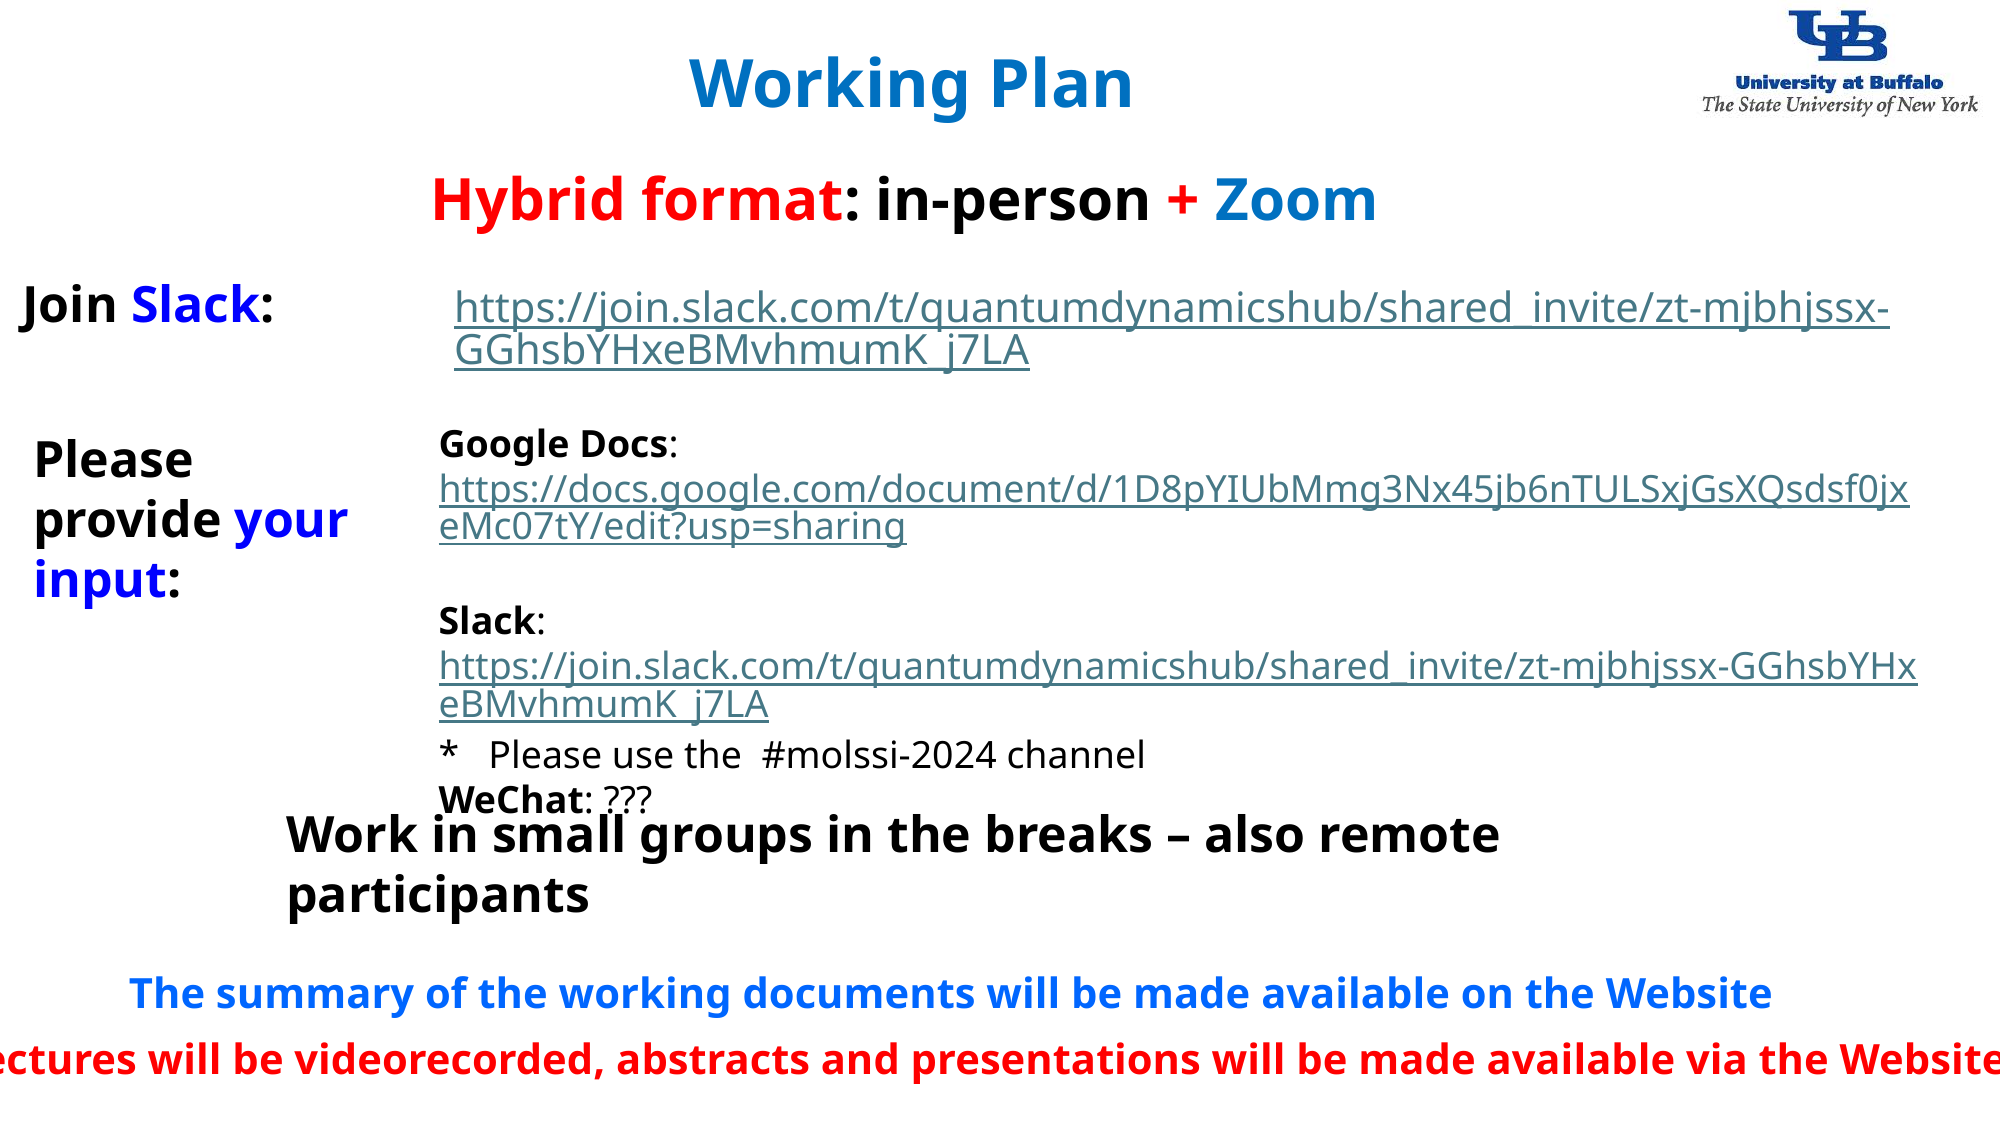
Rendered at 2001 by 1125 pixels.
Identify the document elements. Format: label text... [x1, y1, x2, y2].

text_box Join Slack: [7, 264, 290, 340]
text_box The summary of the working documents will be made available on the Website [114, 959, 1789, 1025]
text_box Google Docs: https://docs.google.com/document/d/1D8pYIUbMmg3Nx45jb6nTULSxjGsXQsdsf0jxeMc07tY/edit?usp=sharing [423, 412, 1932, 569]
text_box Work in small groups in the breaks – also remote participants [271, 794, 1795, 930]
text_box https://join.slack.com/t/quantumdynamicshub/shared_invite/zt-mjbhjssx-GGhsbYHxeBMvhmumK_j7LA [439, 273, 1907, 346]
text_box Please provide your input: [18, 419, 387, 615]
text_box Lectures will be videorecorded, abstracts and presentations will be made available via the Website [0, 1025, 2000, 1091]
text_box Slack: https://join.slack.com/t/quantumdynamicshub/shared_invite/zt-mjbhjssx-GGhsbYHxeBMvhmumK_j7LA * Please use the #molssi-2024 channel WeChat: ??? [423, 589, 1947, 791]
text_box Working Plan [674, 33, 1150, 129]
picture [1674, 0, 2000, 131]
text_box Hybrid format: in-person + Zoom [415, 154, 1409, 240]
